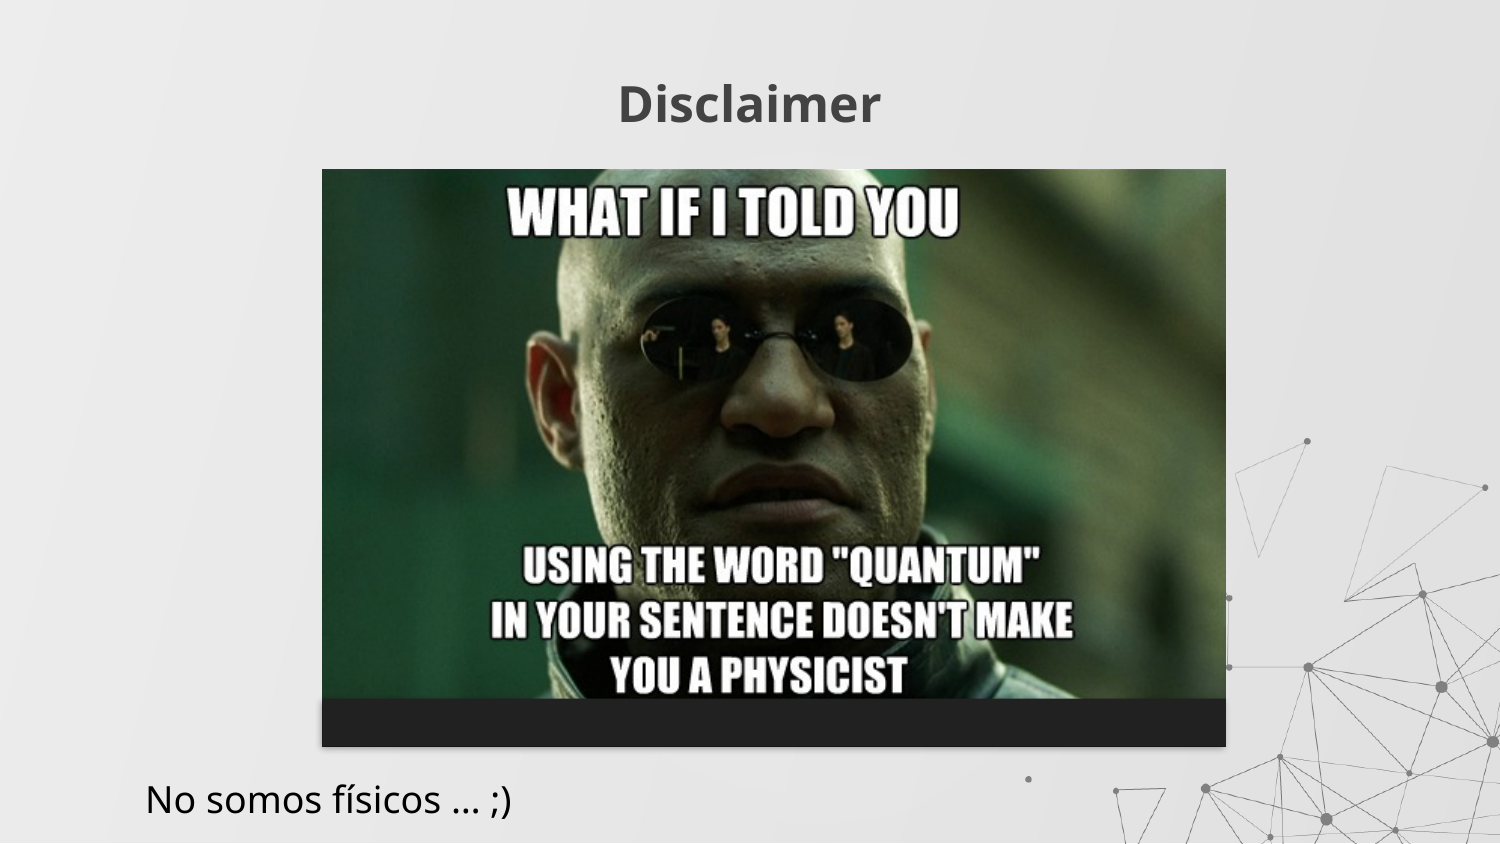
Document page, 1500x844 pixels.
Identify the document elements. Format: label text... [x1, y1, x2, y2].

title Disclaimer [322, 57, 1178, 168]
list No somos físicos … ;) [105, 754, 977, 844]
picture [0, 0, 1500, 844]
